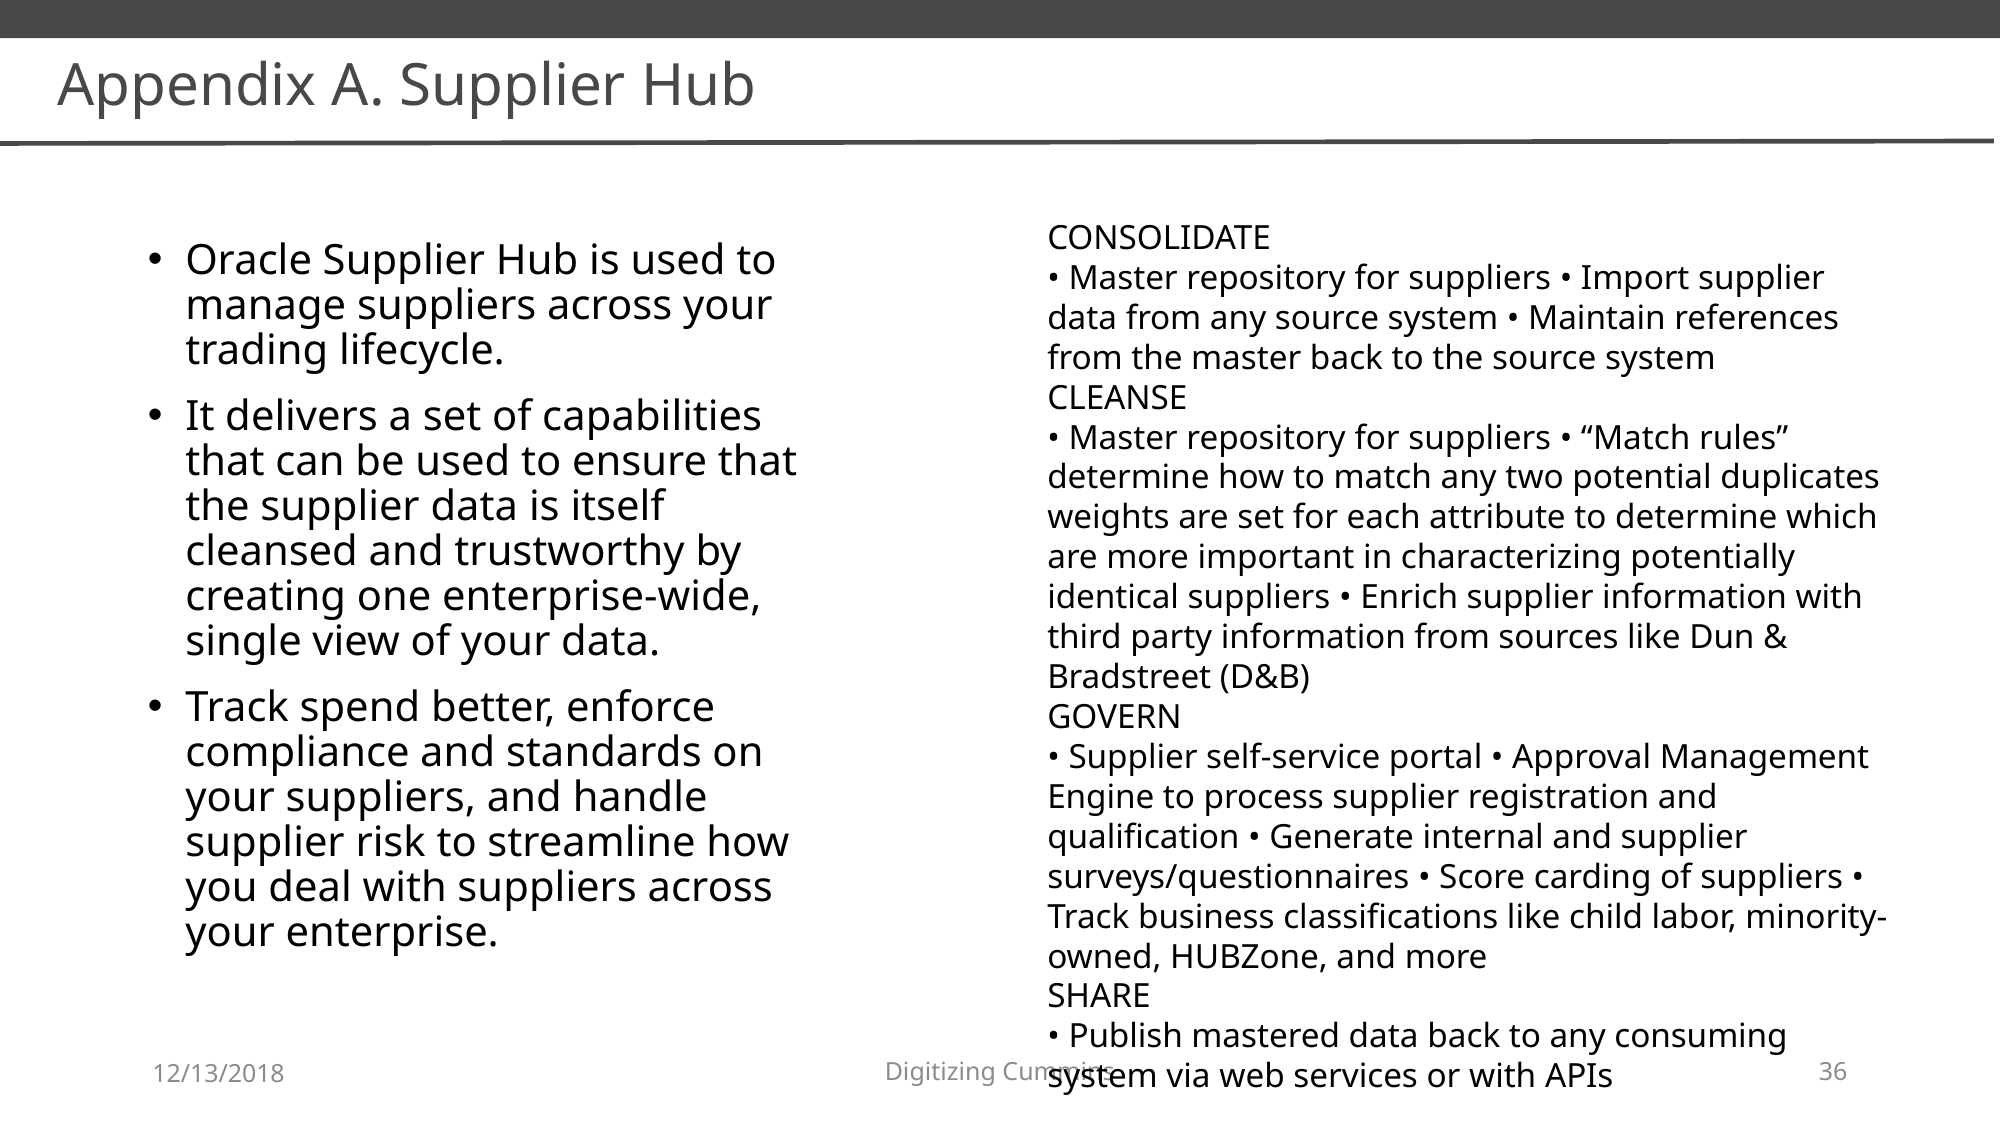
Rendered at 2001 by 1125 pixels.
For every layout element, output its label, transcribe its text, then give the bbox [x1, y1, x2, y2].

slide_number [137, 1042, 588, 1103]
text_box [1006, 192, 1882, 1024]
footer Digitizing Cummins [662, 1042, 1338, 1103]
text_box CONSOLIDATE • Master repository for suppliers • Import supplier data from any source system • Maintain references from the master back to the source system CLEANSE • Master repository for suppliers • “Match rules” determine how to match any two potential duplicates weights are set for each attribute to determine which are more important in characterizing potentially identical suppliers • Enrich supplier information with third party information from sources like Dun & Bradstreet (D&B) GOVERN • Supplier self-service portal • Approval Management Engine to process supplier registration and qualification • Generate internal and supplier surveys/questionnaires • Score carding of suppliers • Track business classifications like child labor, minority- owned, HUBZone, and more SHARE • Publish mastered data back to any consuming system via web services or with APIs [1032, 208, 1911, 1102]
text_box [102, 192, 978, 1024]
list Appendix A. Supplier Hub [42, 48, 1959, 159]
